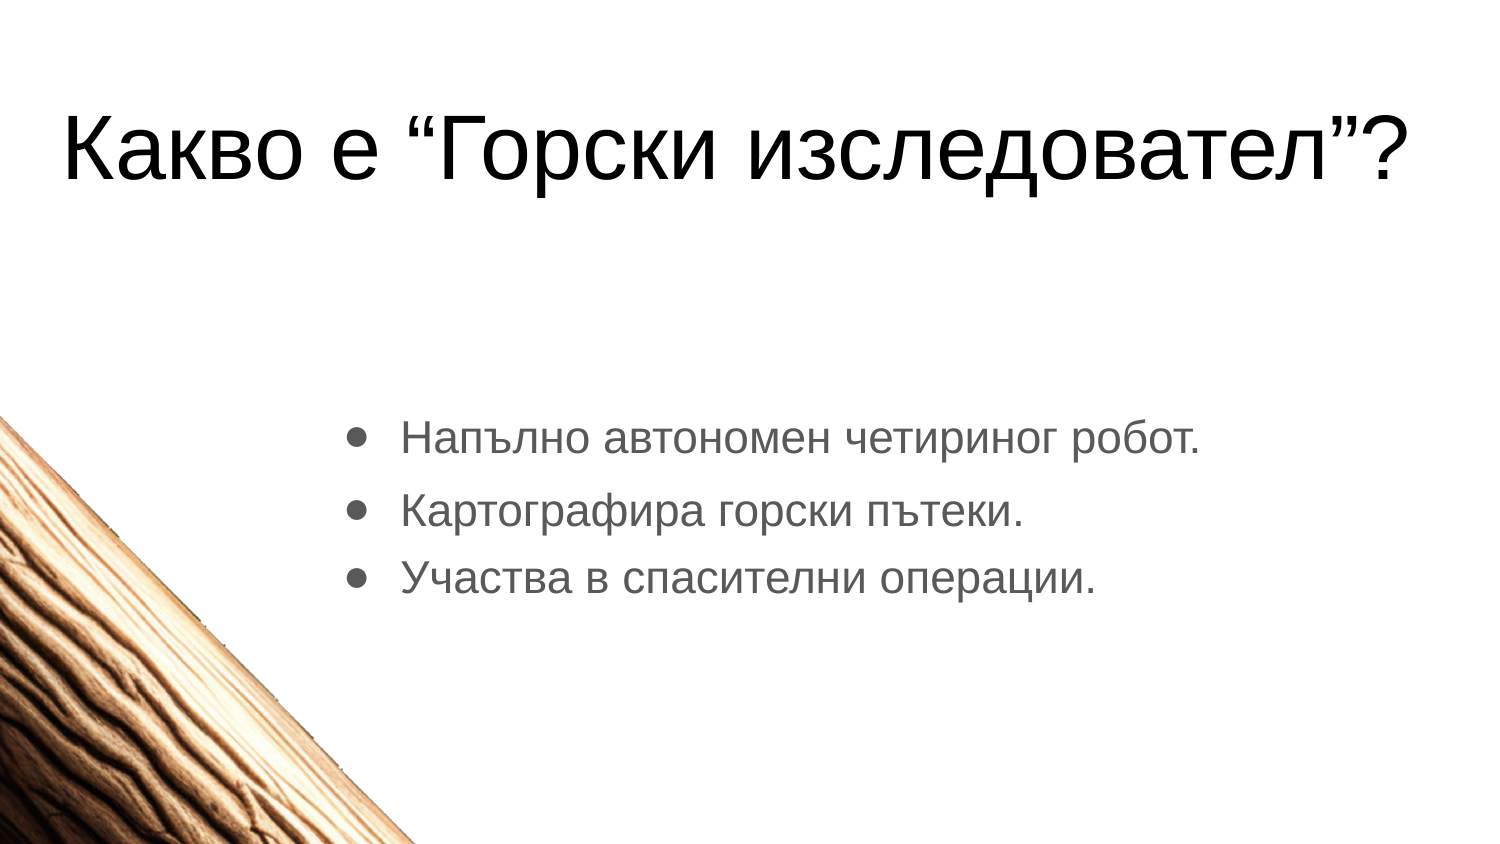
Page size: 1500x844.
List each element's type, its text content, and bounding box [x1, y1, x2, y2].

title Какво е “Горски изследовател”? [51, 72, 1449, 167]
list Напълно автономен четириног робот. [331, 383, 1449, 456]
list Участва в спасителни операции. [331, 524, 1449, 619]
list Картографира горски пътеки. [331, 456, 1449, 524]
picture [0, 417, 471, 844]
